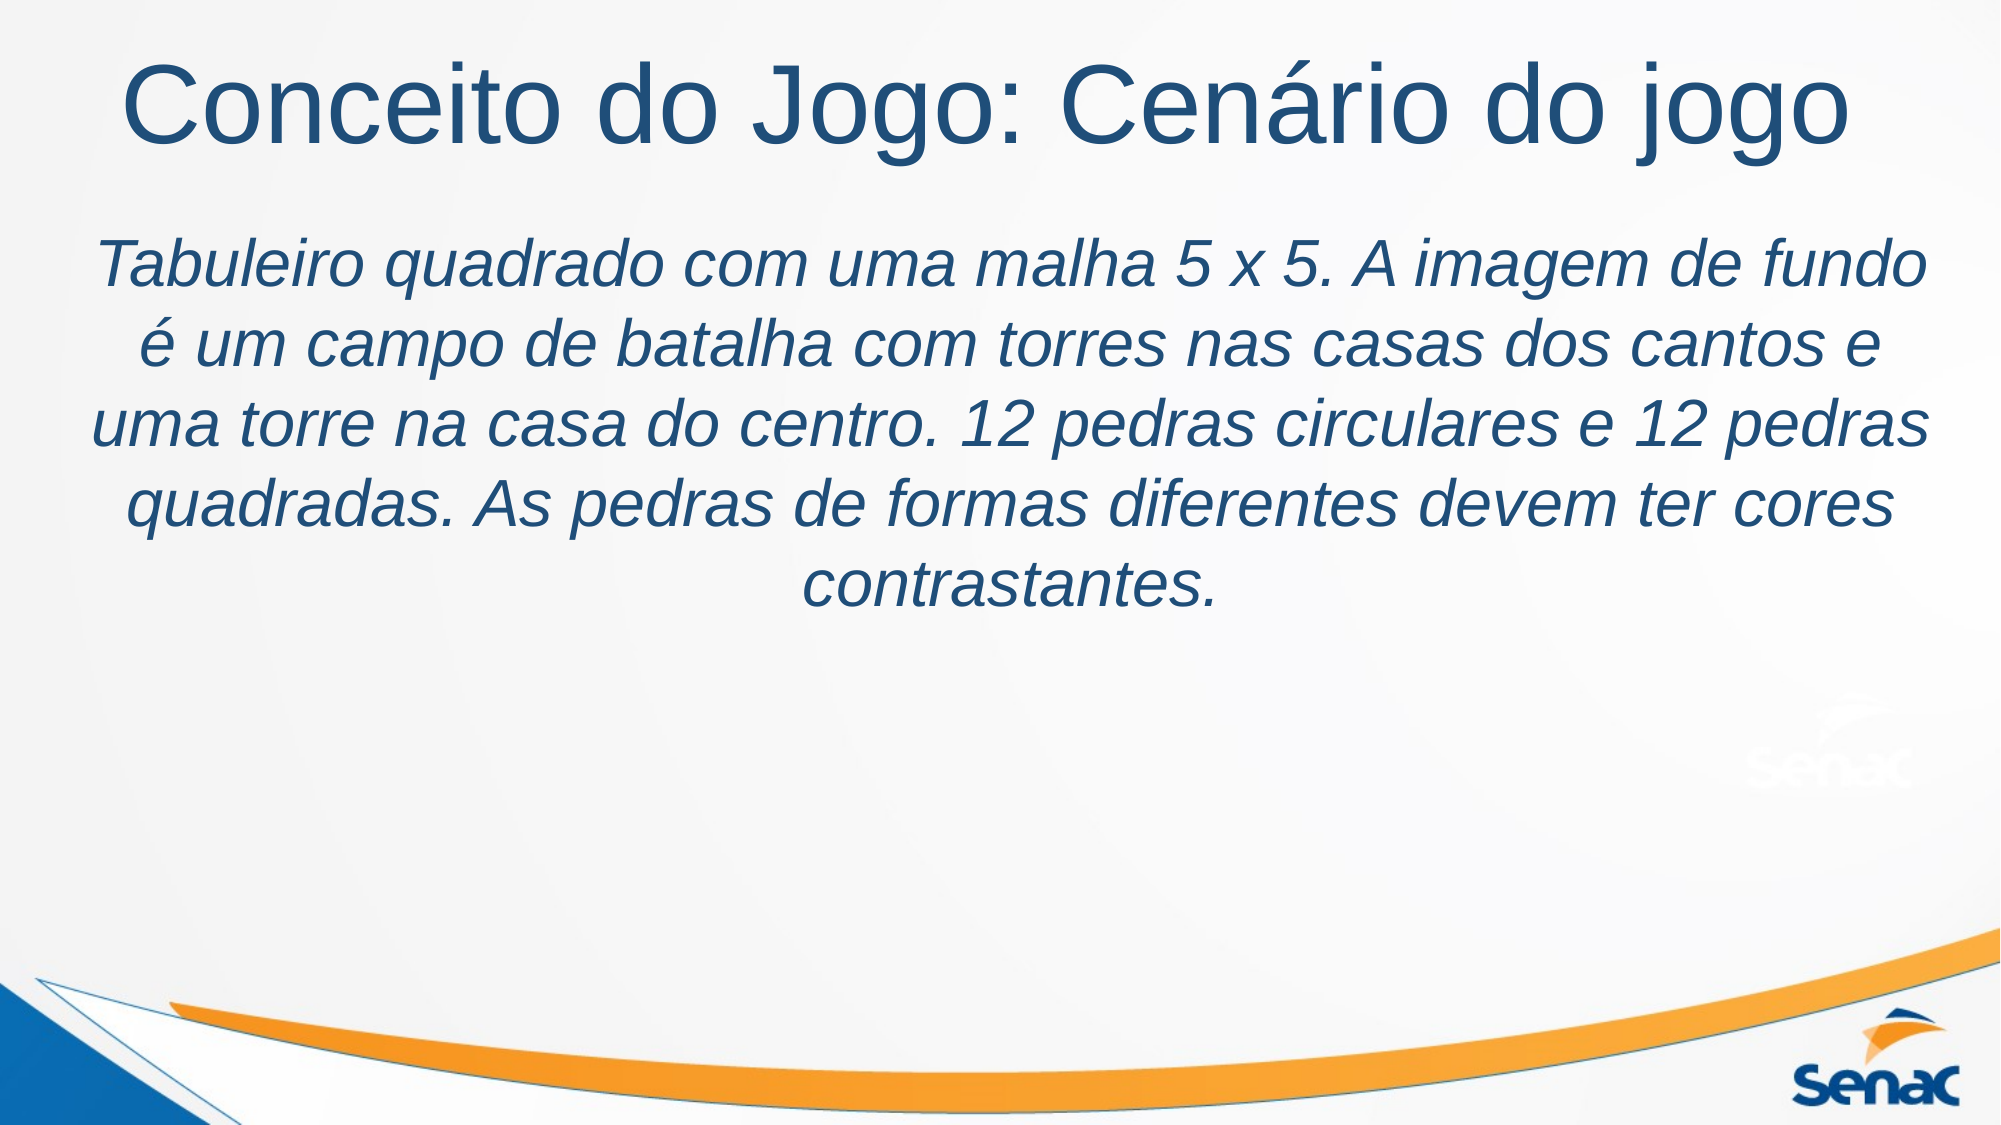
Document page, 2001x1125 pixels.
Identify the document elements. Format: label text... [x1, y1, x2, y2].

list Tabuleiro quadrado com uma malha 5 x 5. A imagem de fundo é um campo de batalha com torres nas casas dos cantos e uma torre na casa do centro. 12 pedras circulares e 12 pedras quadradas. As pedras de formas diferentes devem ter cores contrastantes. [52, 211, 1973, 926]
picture [0, 0, 2001, 1125]
title Conceito do Jogo: Cenário do jogo [0, 36, 1973, 178]
